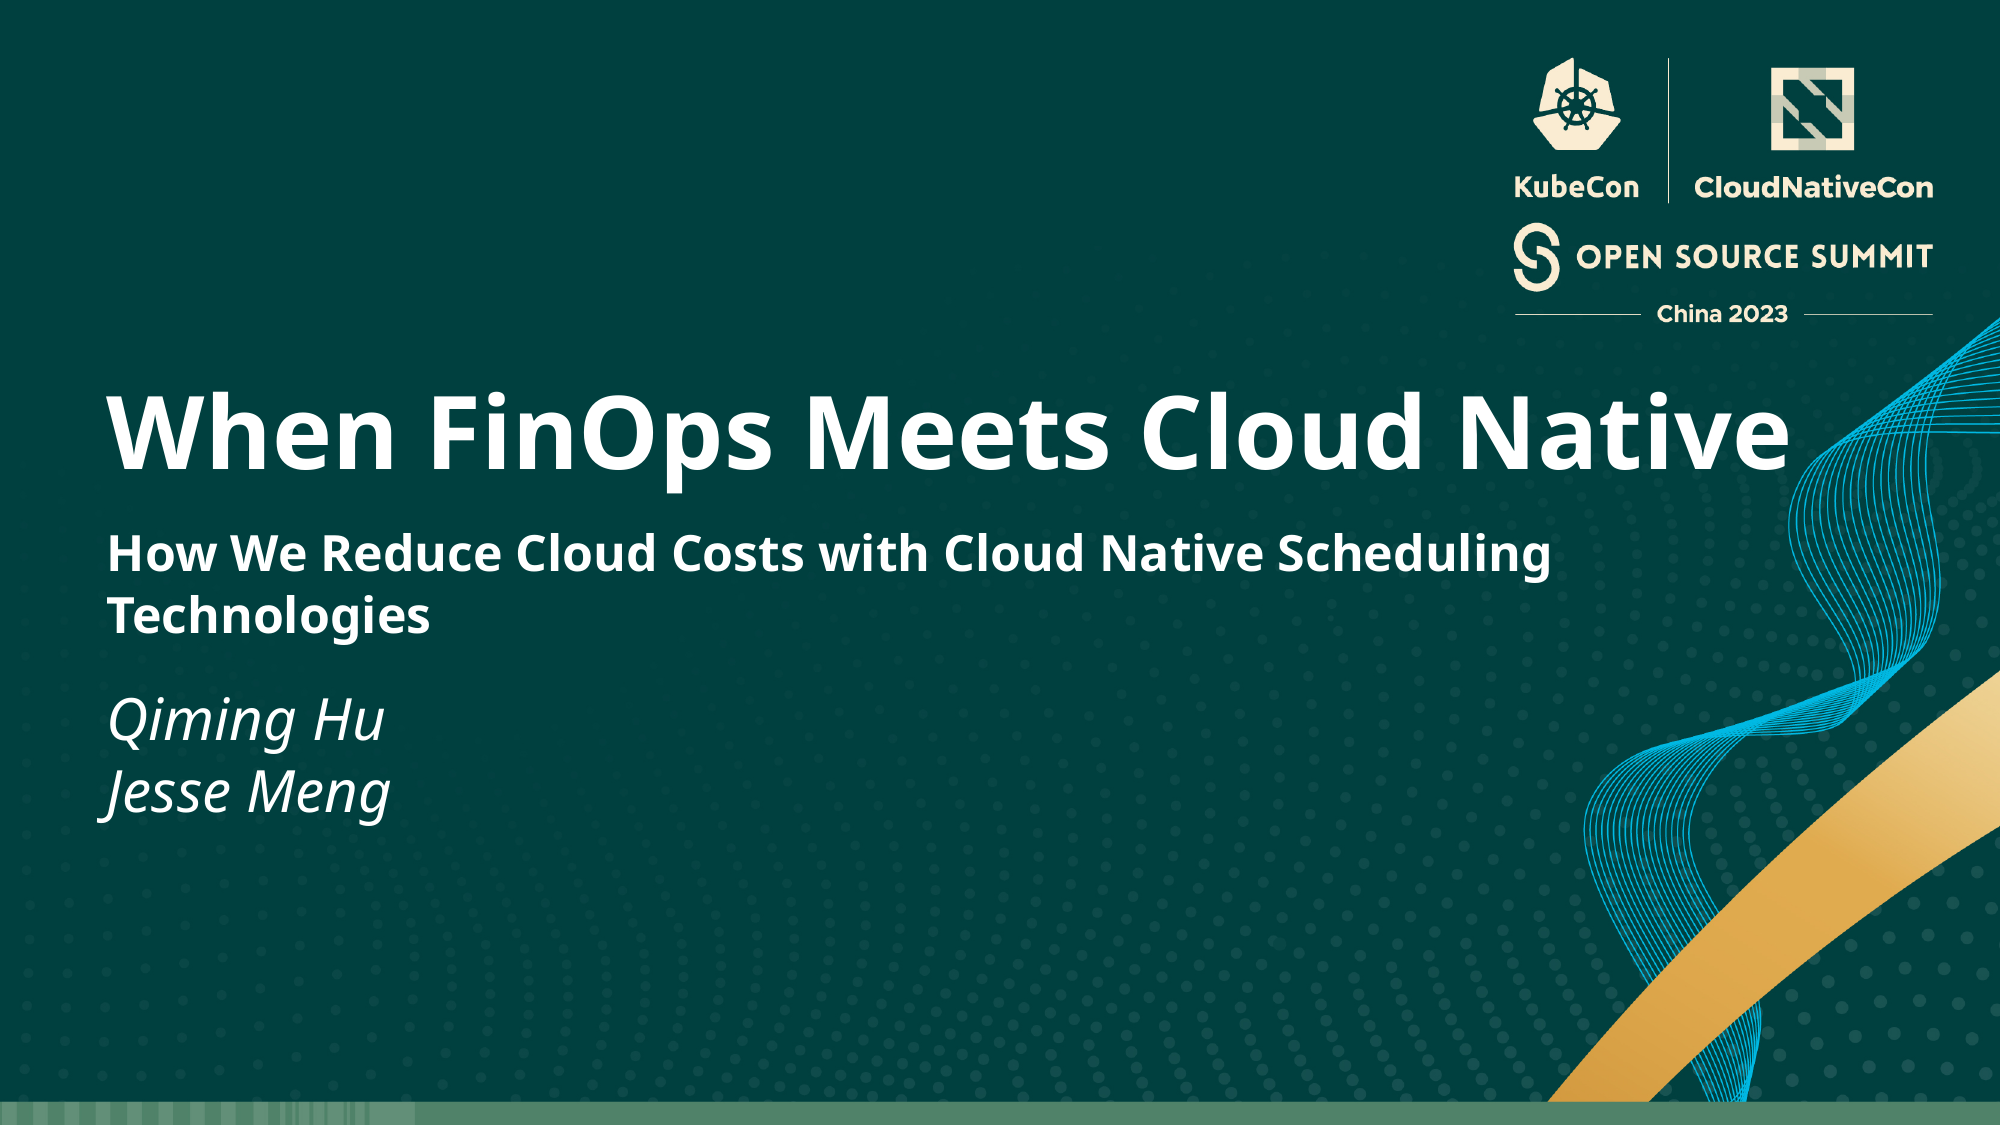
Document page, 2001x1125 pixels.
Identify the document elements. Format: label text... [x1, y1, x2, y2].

picture [1838, 704, 1846, 709]
picture [1883, 419, 1888, 427]
text_box Qiming Hu Jesse Meng [91, 693, 1817, 846]
picture [1929, 378, 1936, 385]
text_box When FinOps Meets Cloud Native [91, 323, 1817, 475]
picture [1824, 704, 1837, 715]
picture [1817, 711, 1823, 724]
picture [1830, 694, 1840, 703]
picture [1889, 412, 1897, 420]
picture [1826, 714, 1834, 724]
picture [0, 0, 2000, 1125]
text_box How We Reduce Cloud Costs with Cloud Native Scheduling Technologies [91, 475, 1817, 693]
